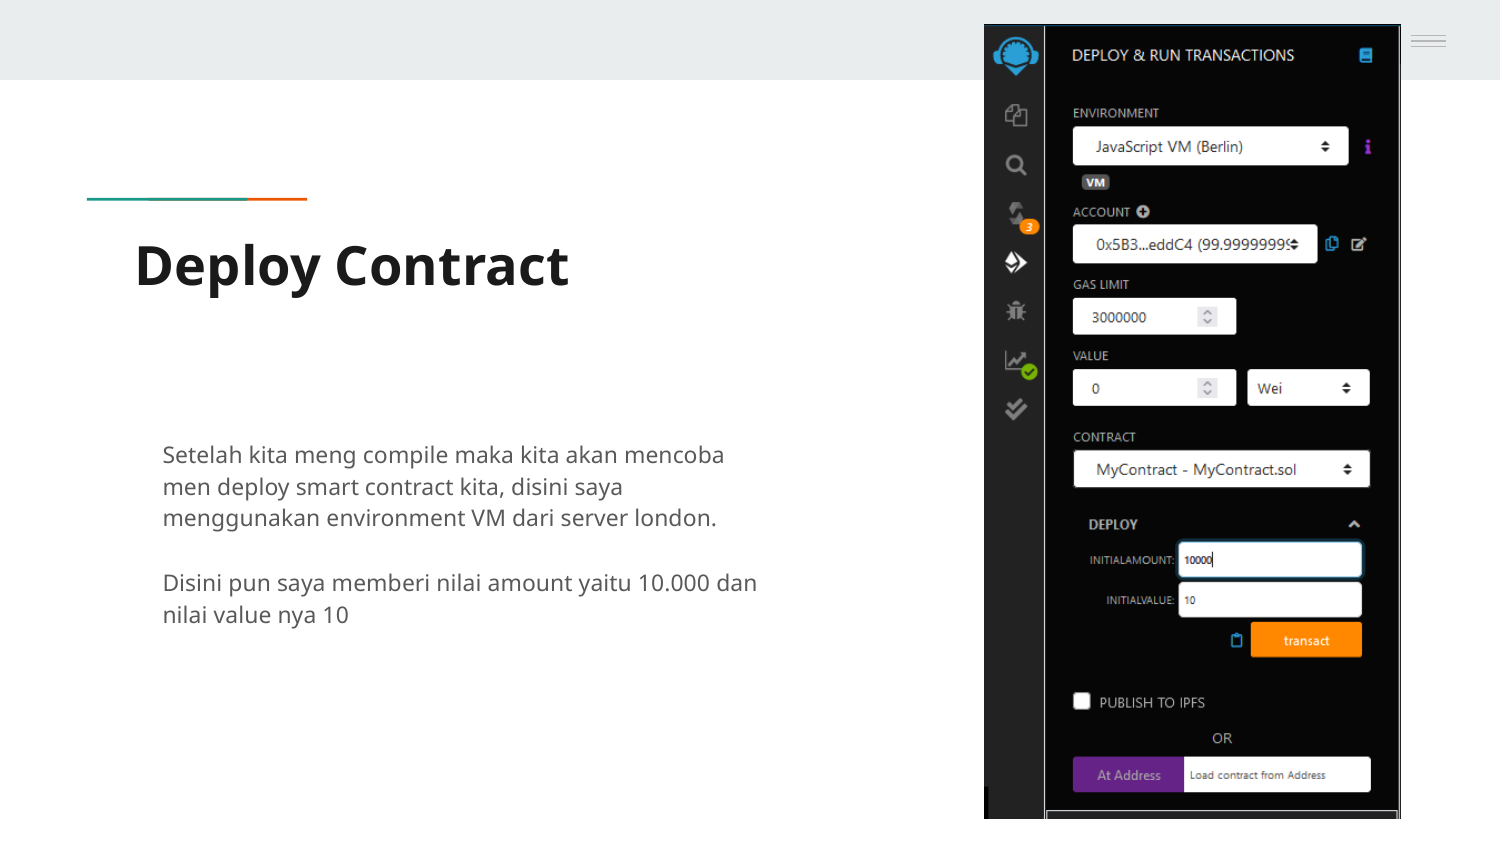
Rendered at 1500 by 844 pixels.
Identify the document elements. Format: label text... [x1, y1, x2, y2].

list Setelah kita meng compile maka kita akan mencoba men deploy smart contract kita, disini saya menggunakan environment VM dari server london. Disini pun saya memberi nilai amount yaitu 10.000 dan nilai value nya 10 [147, 421, 787, 637]
picture [983, 24, 1402, 819]
title Deploy Contract [119, 216, 759, 386]
